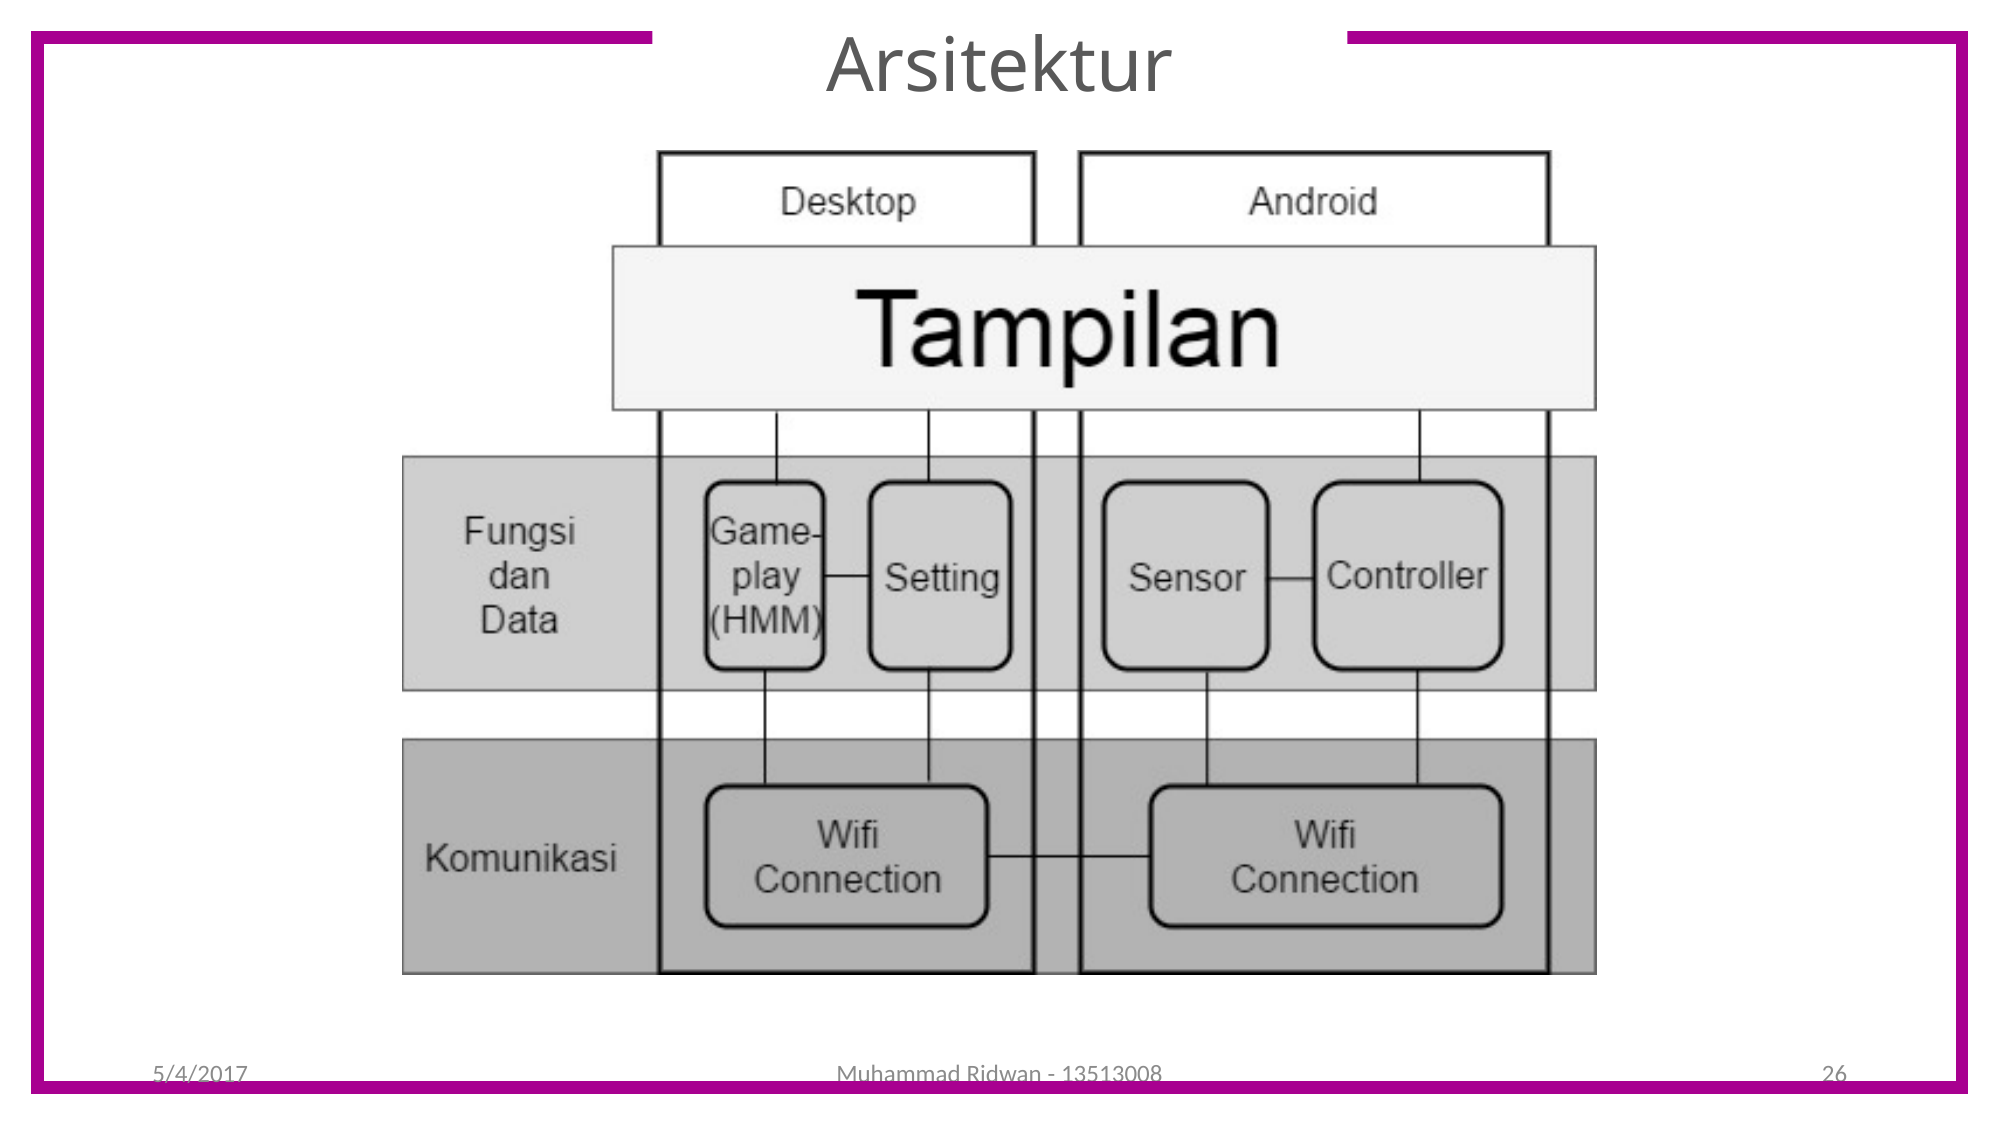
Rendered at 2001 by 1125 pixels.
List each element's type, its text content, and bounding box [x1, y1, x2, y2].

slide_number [137, 1042, 588, 1103]
text_box Arsitektur [651, 0, 1348, 124]
slide_number 26 [1412, 1042, 1863, 1103]
text_box [37, 36, 1963, 1088]
picture [402, 150, 1598, 975]
footer Muhammad Ridwan - 13513008 [662, 1042, 1338, 1103]
